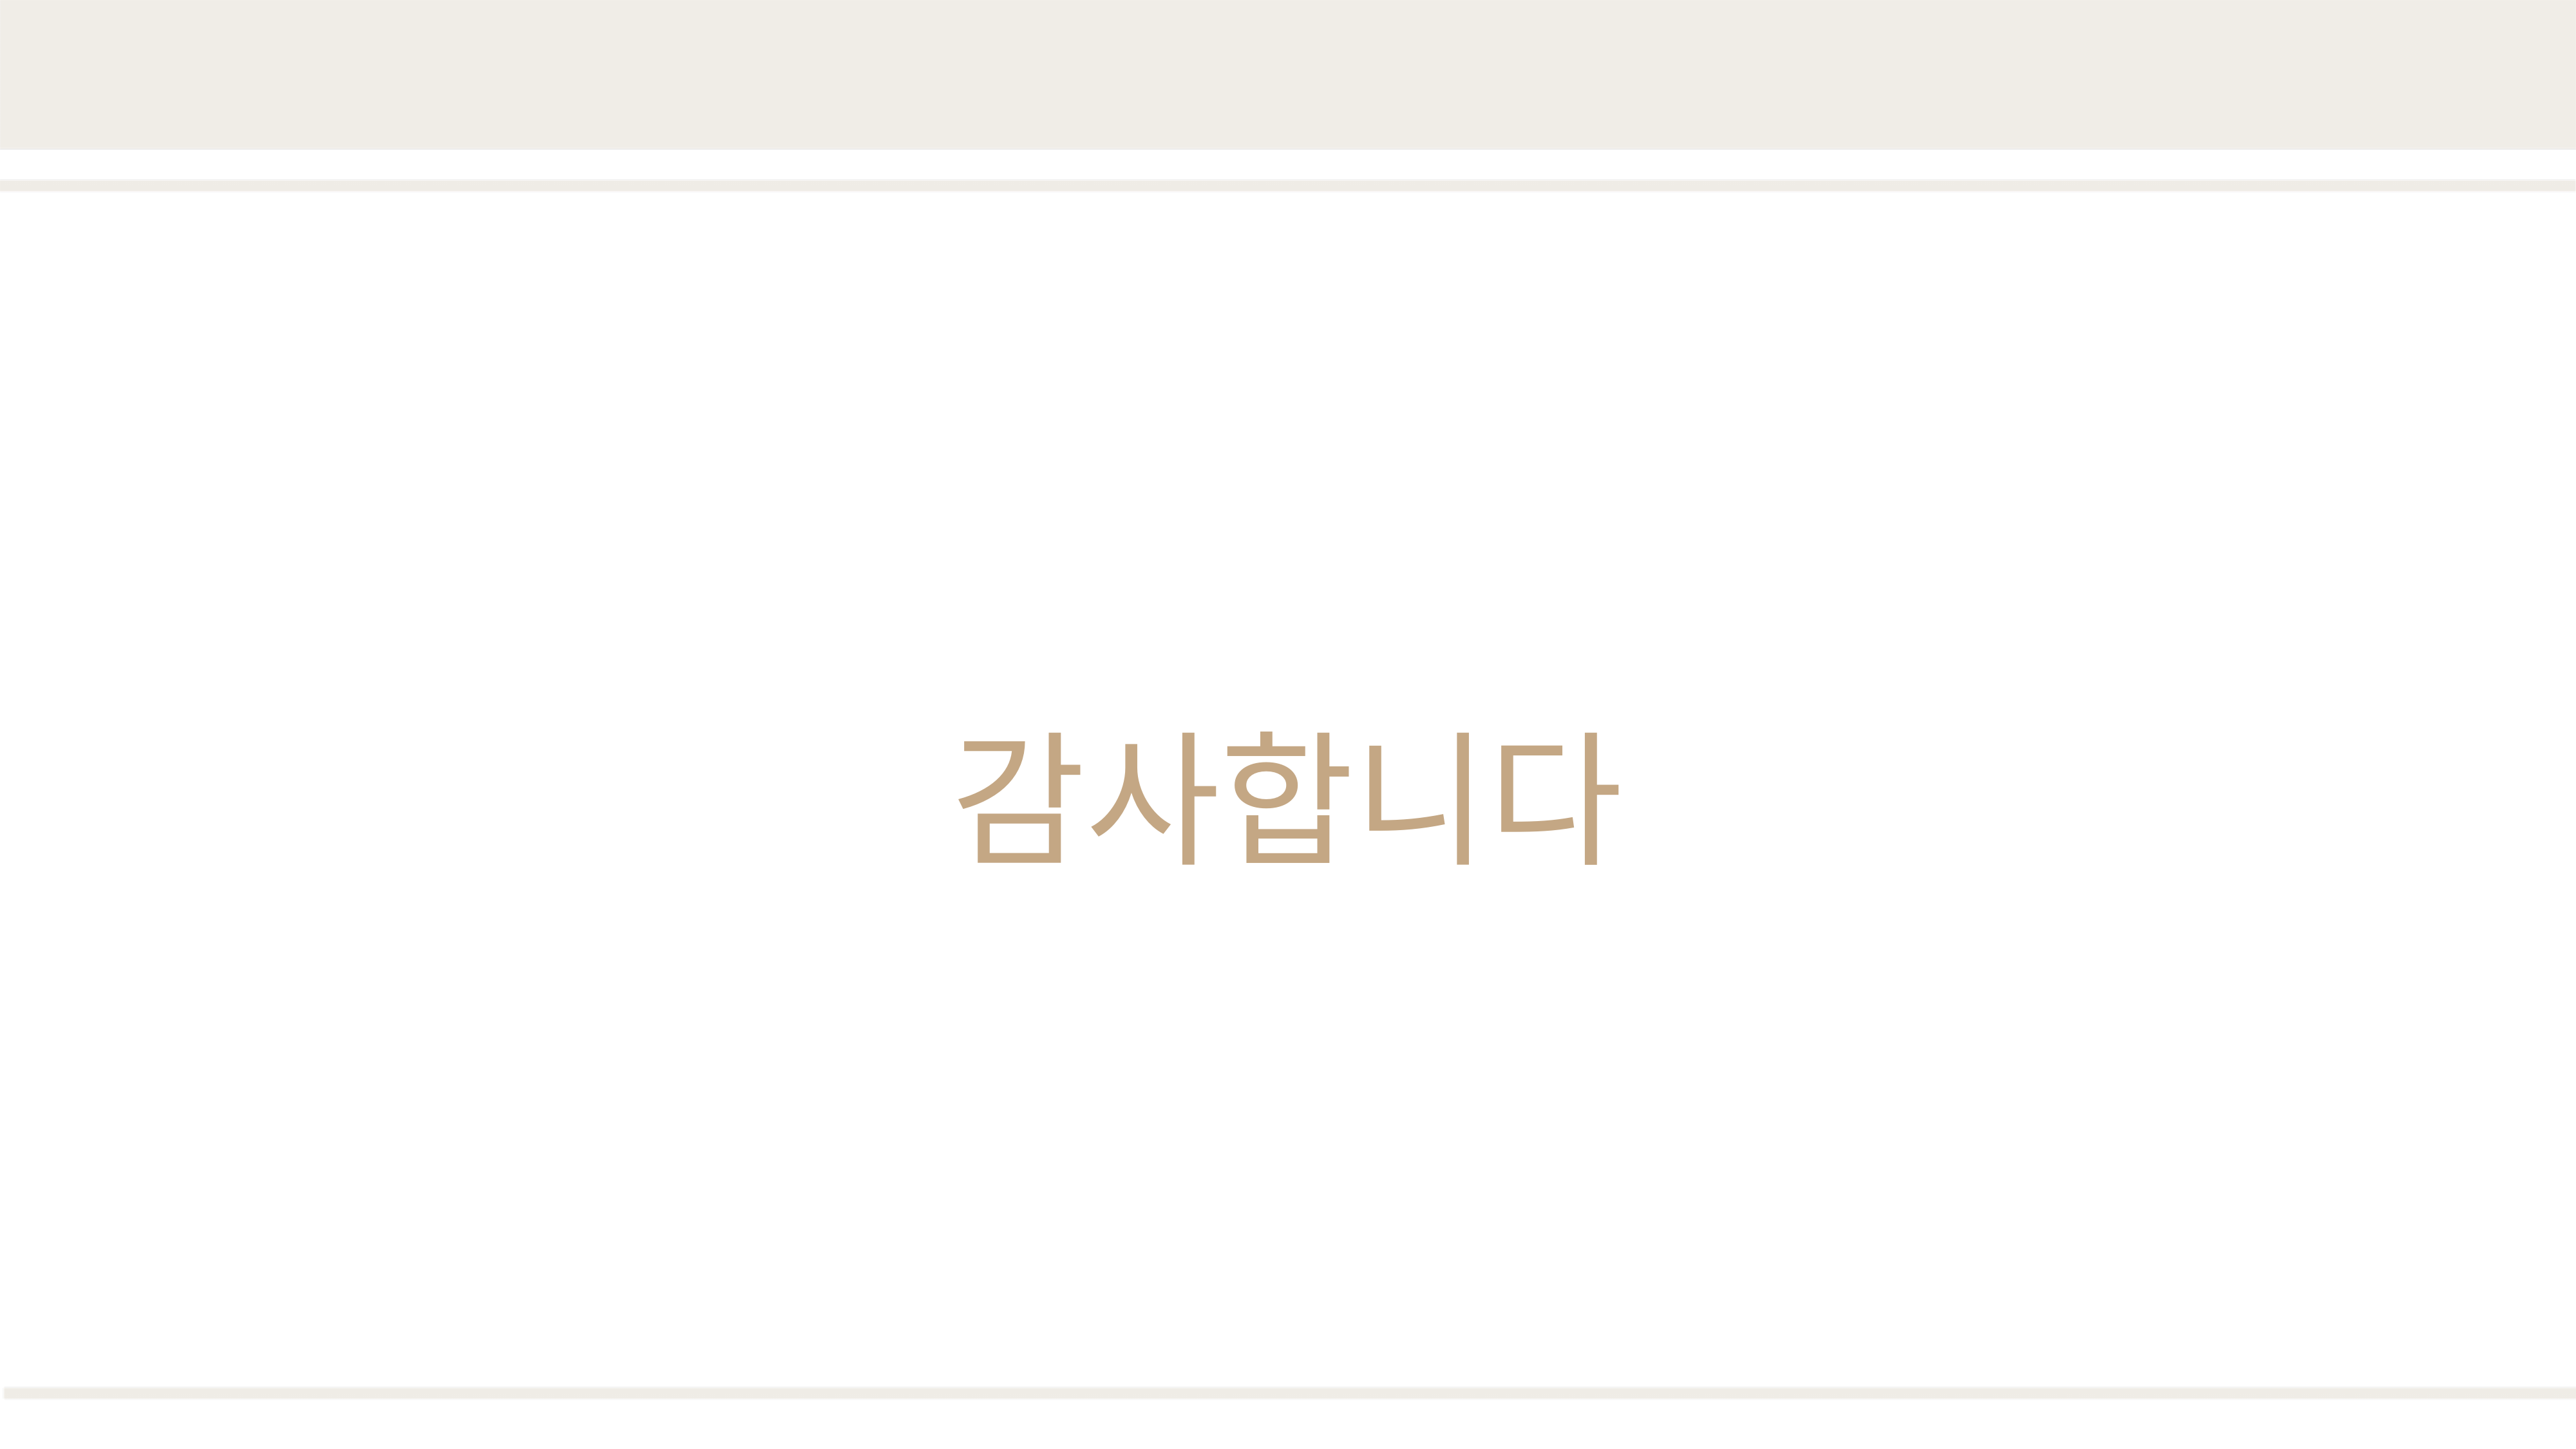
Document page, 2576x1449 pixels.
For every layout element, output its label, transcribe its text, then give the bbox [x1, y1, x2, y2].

text_box 감사합니다 [1368, 674, 2250, 879]
text_box 감사합니다 [325, 674, 1206, 879]
picture [0, 0, 2576, 1449]
